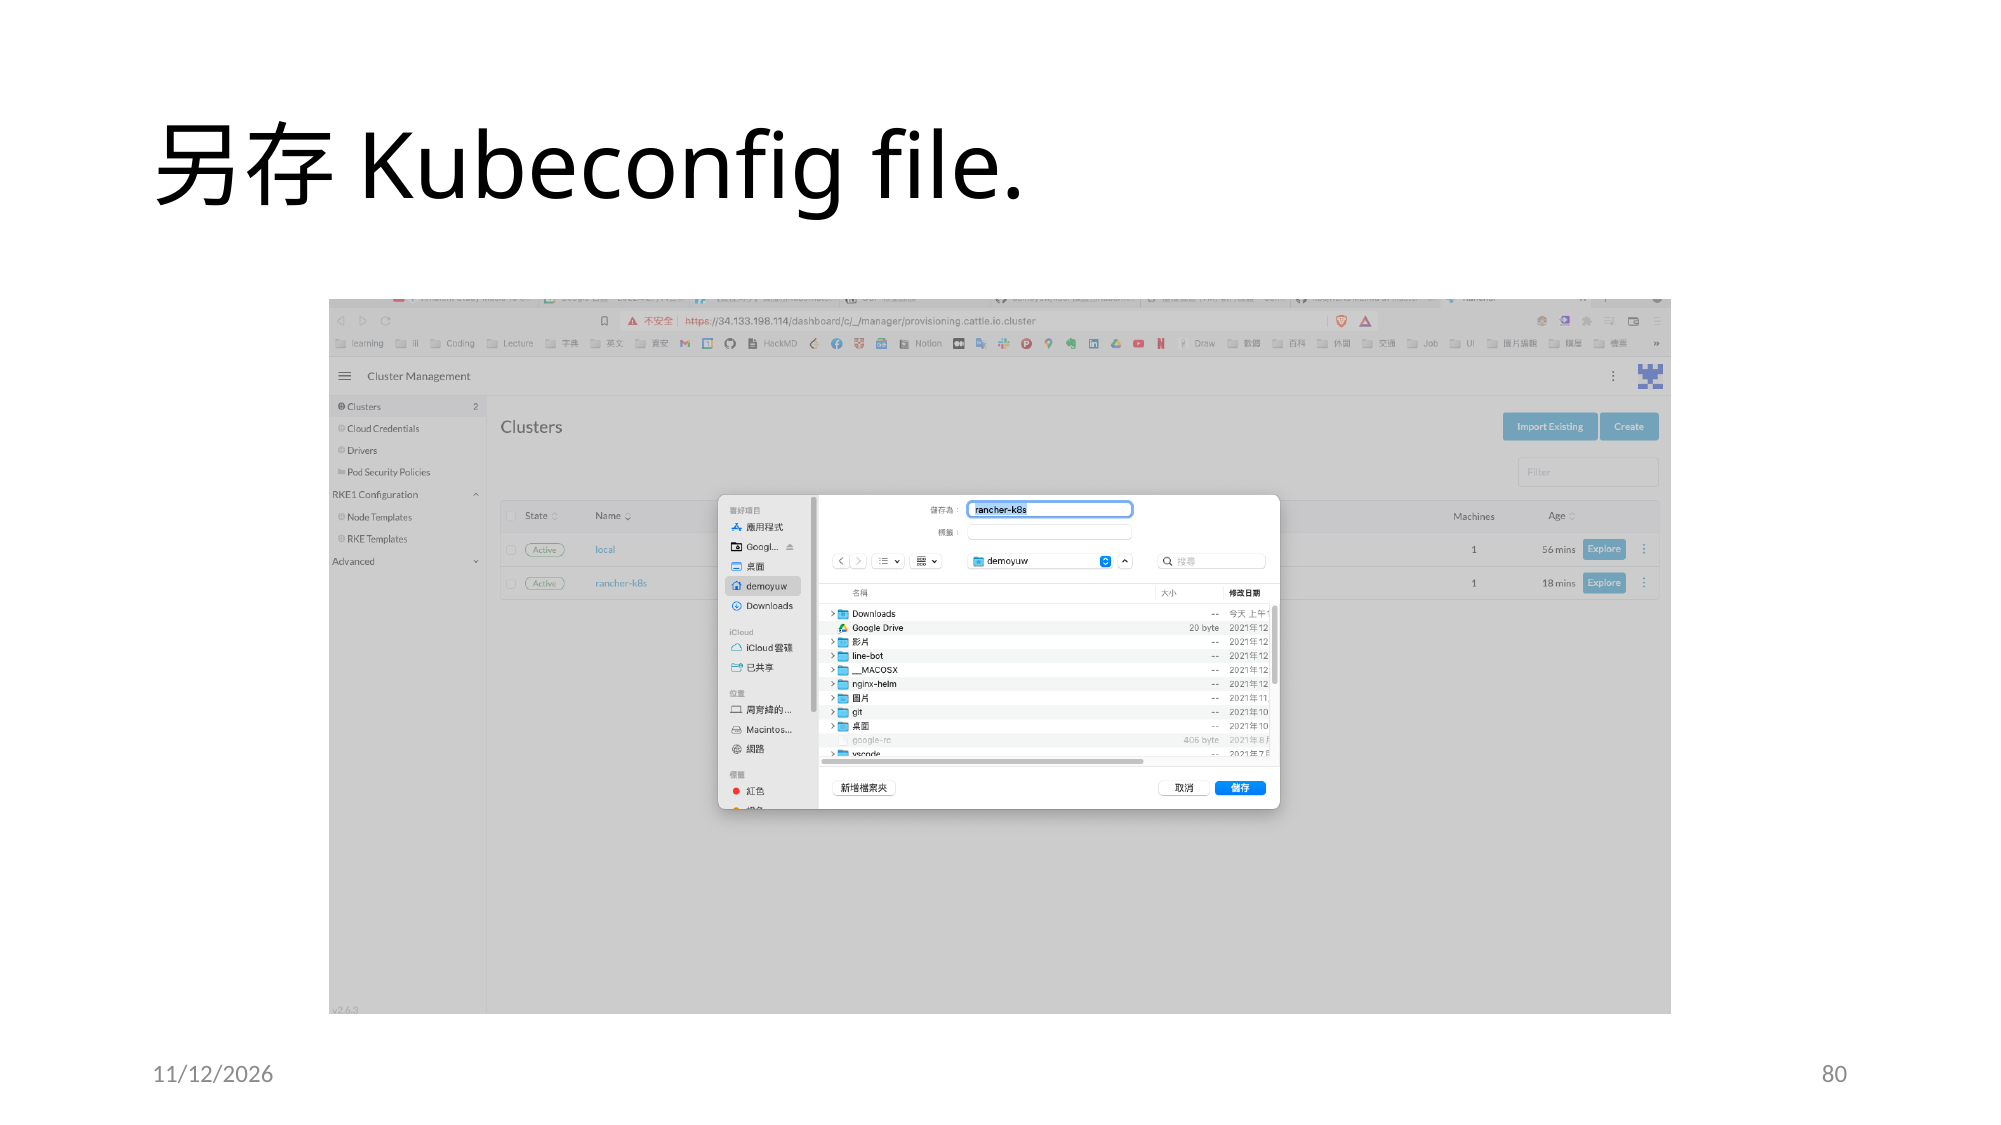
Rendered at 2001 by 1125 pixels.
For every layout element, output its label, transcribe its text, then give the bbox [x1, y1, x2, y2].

title 另存Kubeconfig file. [137, 59, 1863, 278]
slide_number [137, 1042, 588, 1103]
slide_number 80 [1412, 1042, 1863, 1103]
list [329, 299, 1671, 1014]
